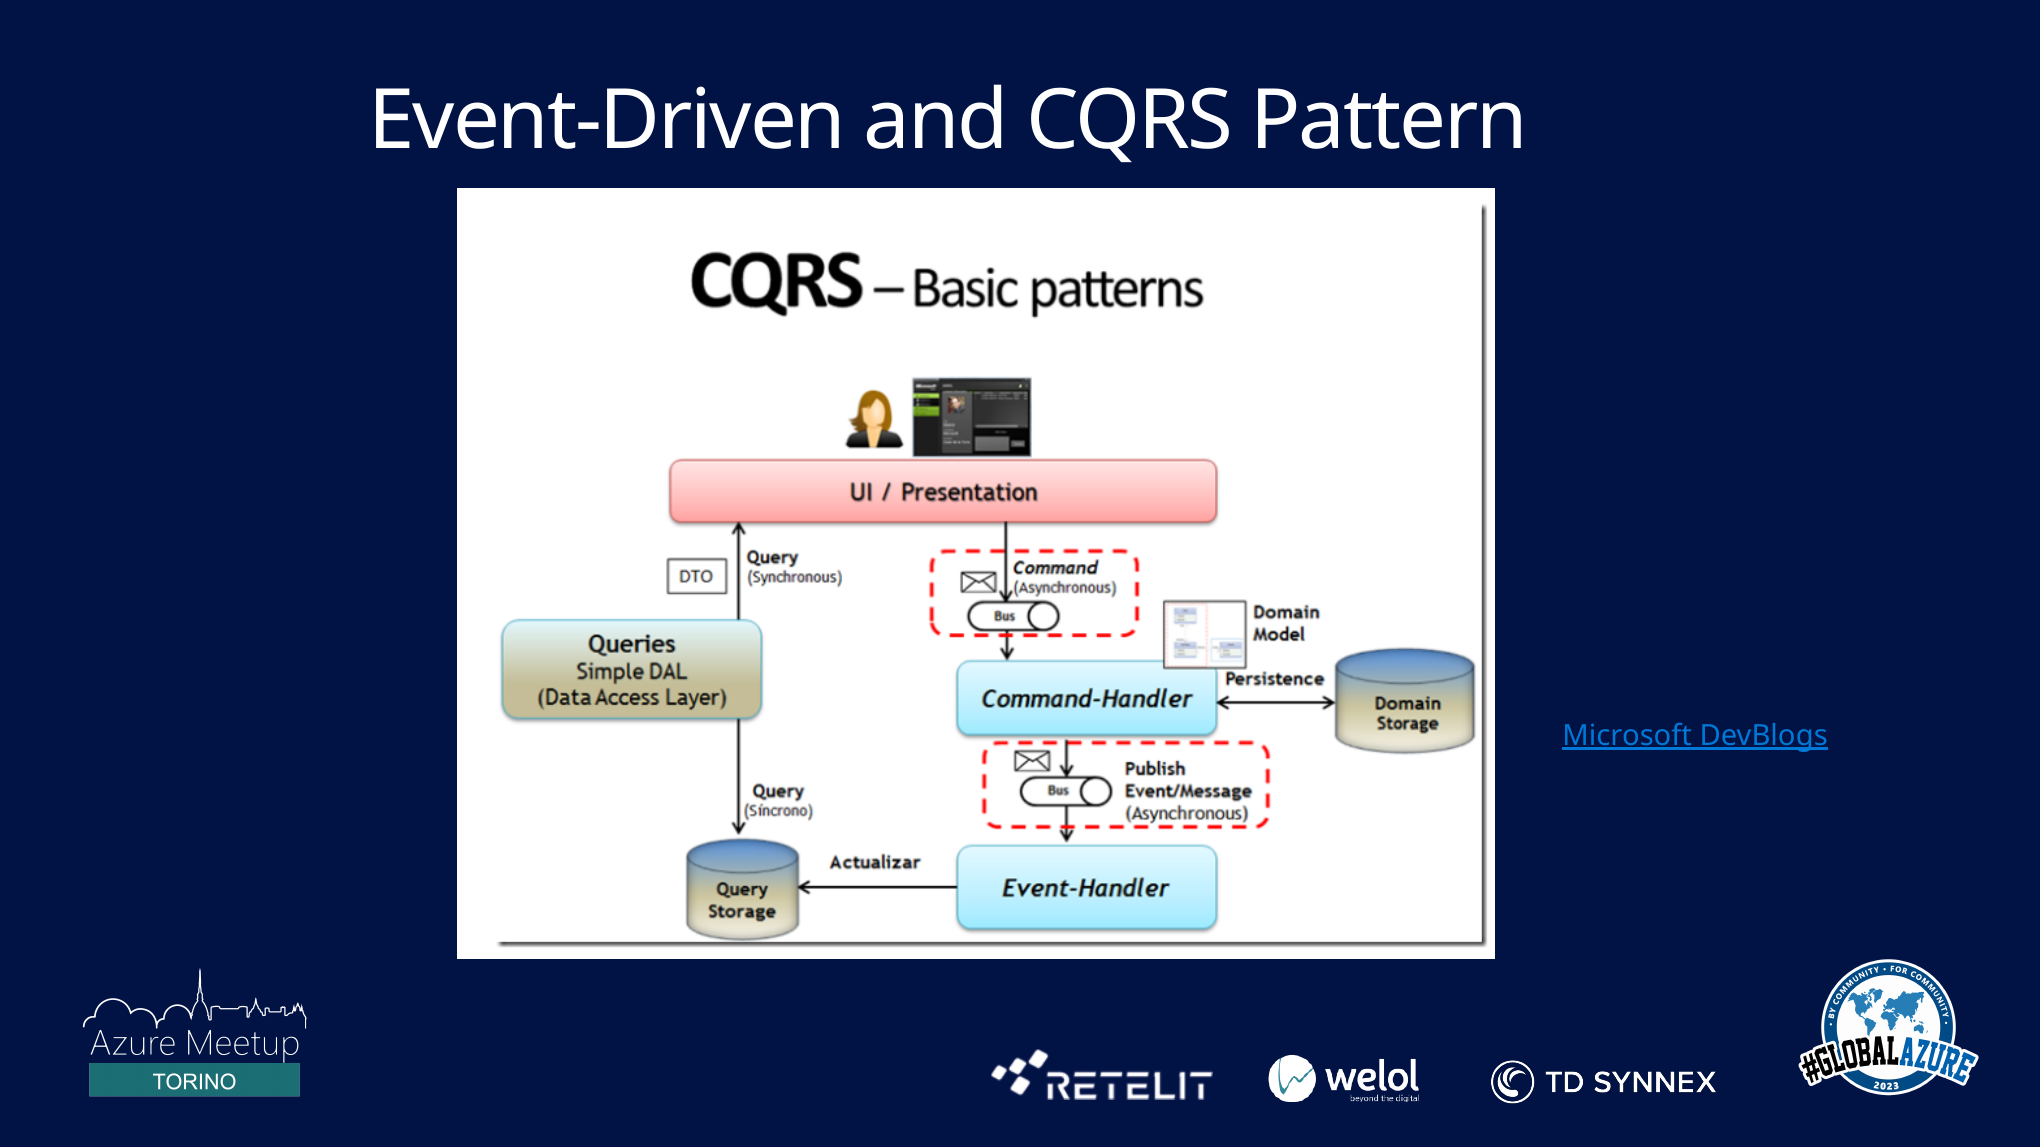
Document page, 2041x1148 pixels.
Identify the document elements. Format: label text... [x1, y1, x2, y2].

title Event-Driven and CQRS Pattern [345, 61, 1896, 174]
picture [1796, 956, 1981, 1100]
picture [457, 188, 1496, 959]
text_box Microsoft DevBlogs [1532, 698, 1870, 771]
picture [82, 964, 307, 1100]
picture [991, 1049, 1213, 1100]
picture [1457, 1021, 1751, 1143]
picture [1260, 1044, 1433, 1102]
